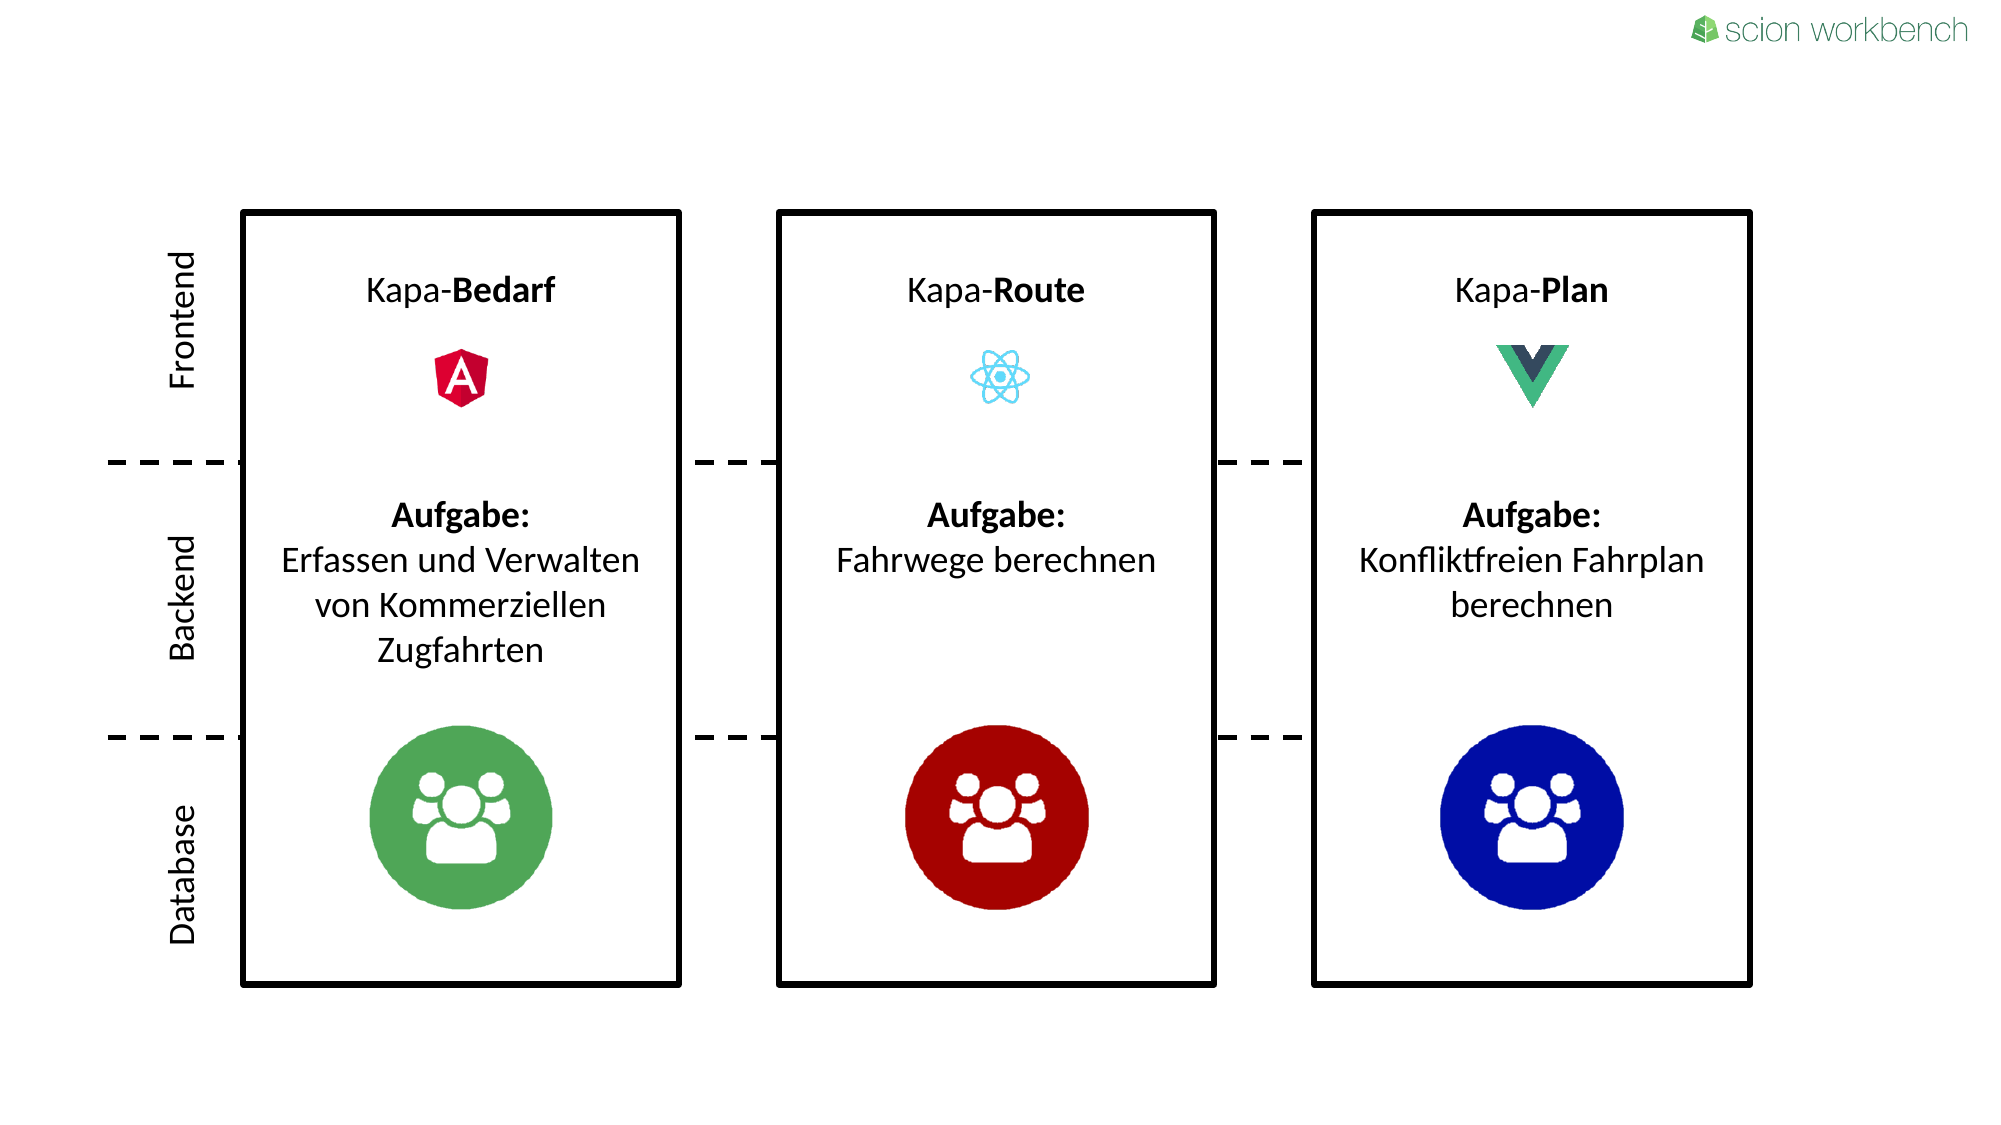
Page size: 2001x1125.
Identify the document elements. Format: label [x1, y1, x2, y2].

text_box [778, 212, 1215, 985]
picture [948, 340, 1052, 413]
picture [1495, 344, 1569, 408]
text_box [107, 211, 241, 985]
text_box [242, 212, 679, 985]
text_box [680, 211, 777, 985]
picture [424, 340, 498, 413]
text_box [1215, 211, 1313, 985]
picture [1684, 8, 1975, 50]
text_box [1314, 212, 1751, 985]
